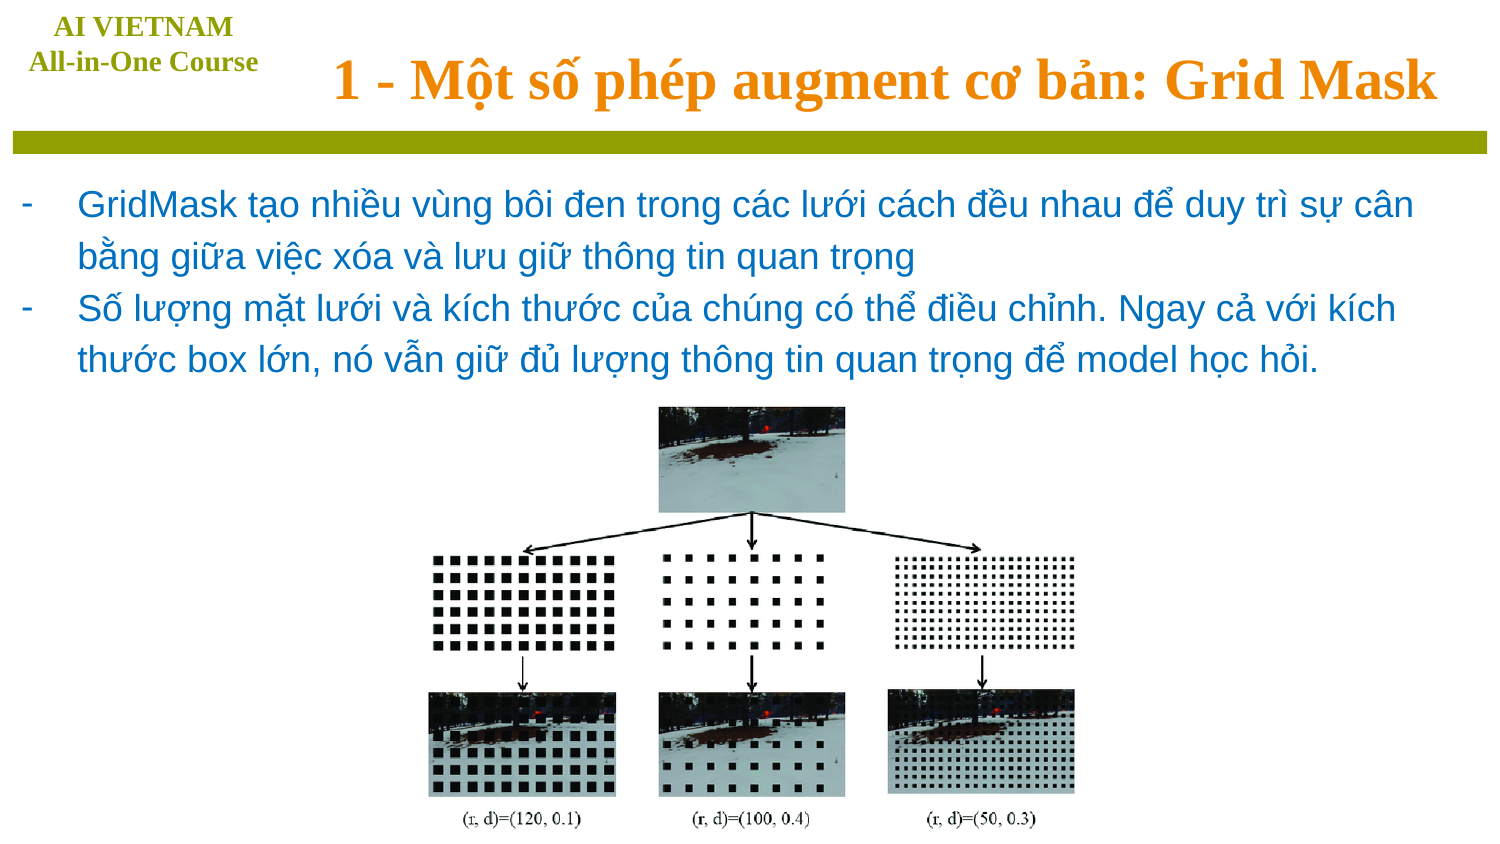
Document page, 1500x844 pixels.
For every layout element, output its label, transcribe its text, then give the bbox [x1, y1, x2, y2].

text_box [12, 130, 1488, 154]
text_box AI VIETNAM All-in-One Course [12, 0, 275, 86]
text_box GridMask tạo nhiều vùng bôi đen trong các lưới cách đều nhau để duy trì sự cân bằng giữa việc xóa và lưu giữ thông tin quan trọng Số lượng mặt lưới và kích thước của chúng có thể điều chỉnh. Ngay cả với kích thước box lớn, nó vẫn giữ đủ lượng thông tin quan trọng để model học hỏi. [0, 158, 1488, 447]
picture [416, 392, 1084, 844]
title 1 - Một số phép augment cơ bản: Grid Mask [261, 26, 1500, 120]
